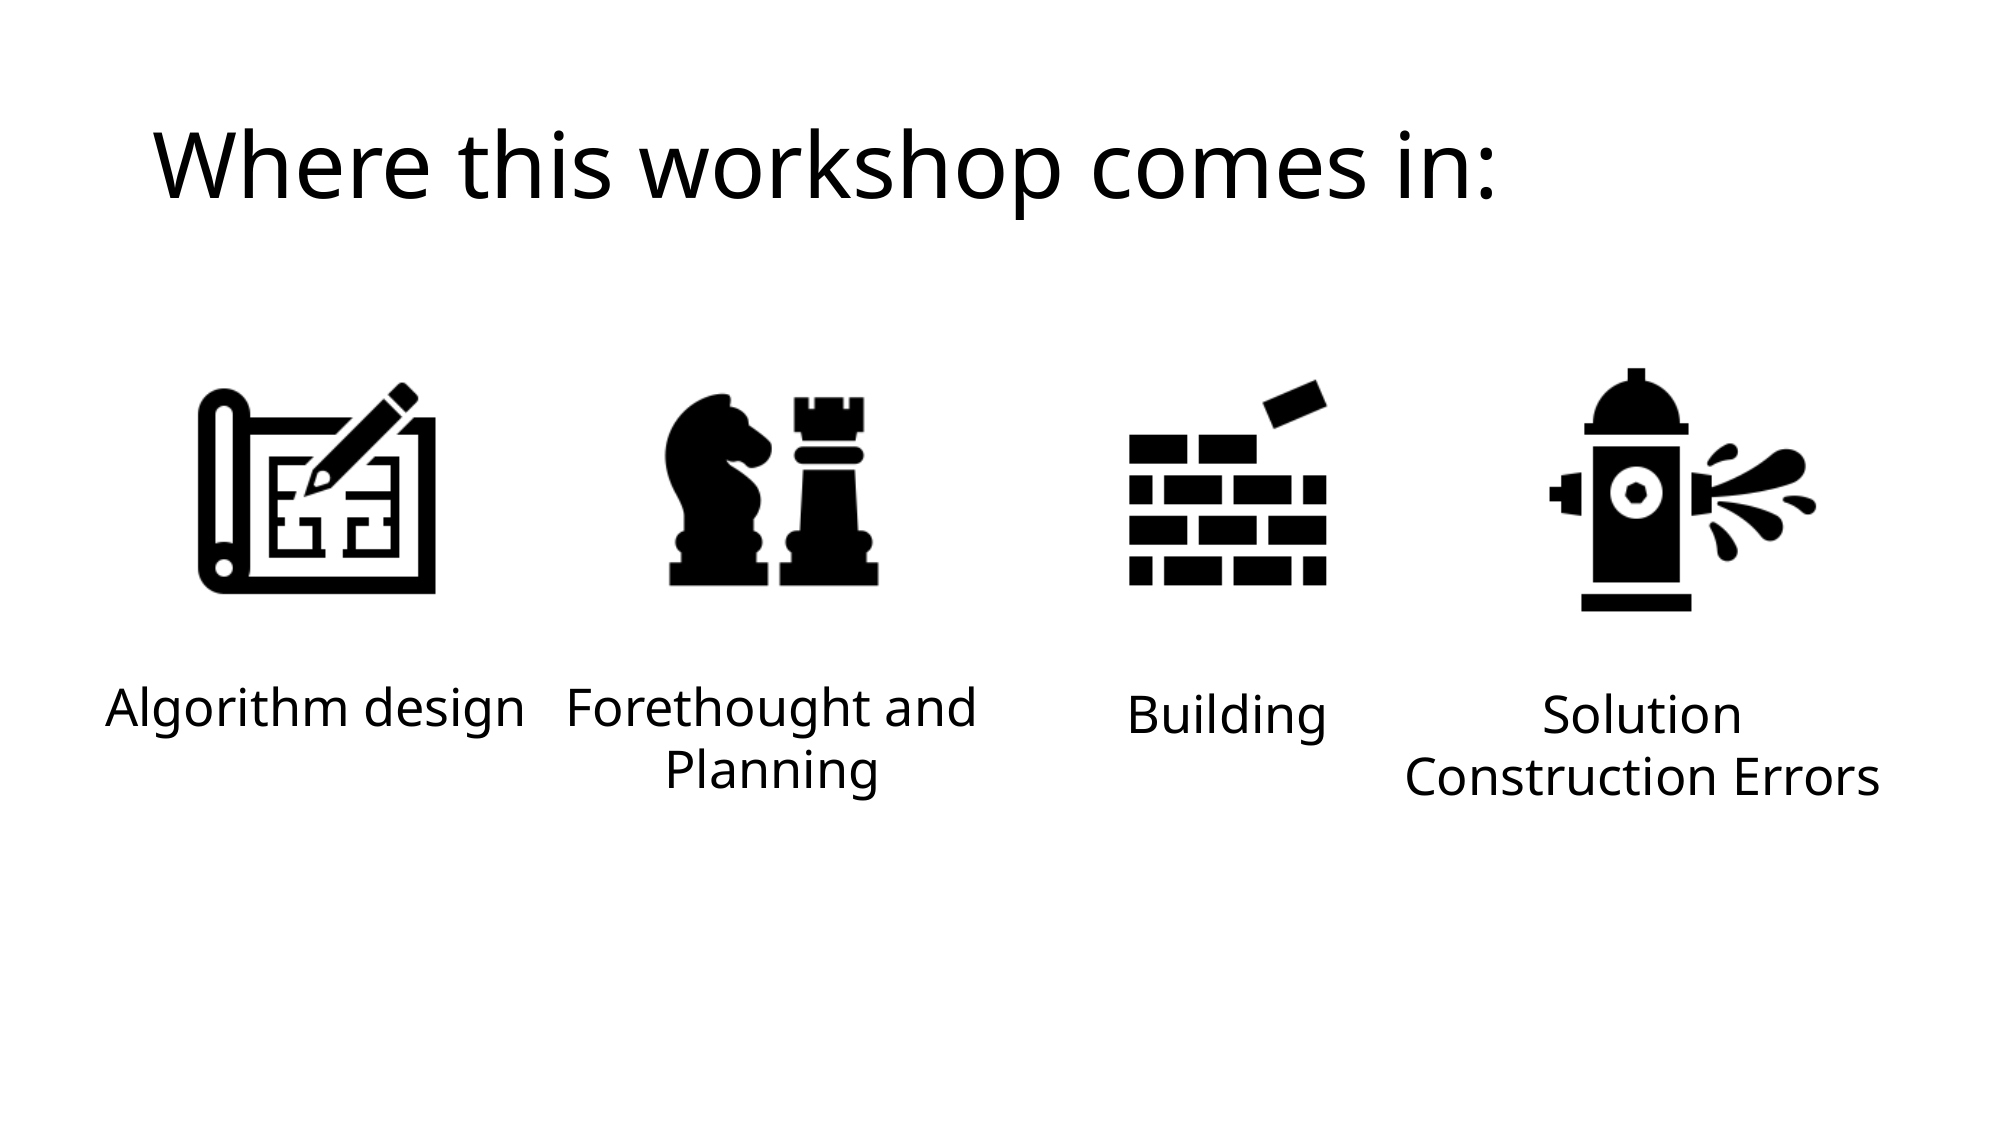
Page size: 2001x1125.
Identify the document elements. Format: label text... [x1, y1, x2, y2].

picture [1088, 350, 1367, 630]
picture [633, 350, 912, 630]
picture [177, 350, 456, 630]
picture [1543, 350, 1823, 630]
text_box Building [951, 674, 1366, 752]
text_box Forethought and Planning [495, 666, 1049, 807]
text_box Algorithm design [39, 666, 495, 744]
title Where this workshop comes in: [137, 59, 1863, 278]
text_box Solution Construction Errors [1366, 673, 1920, 814]
